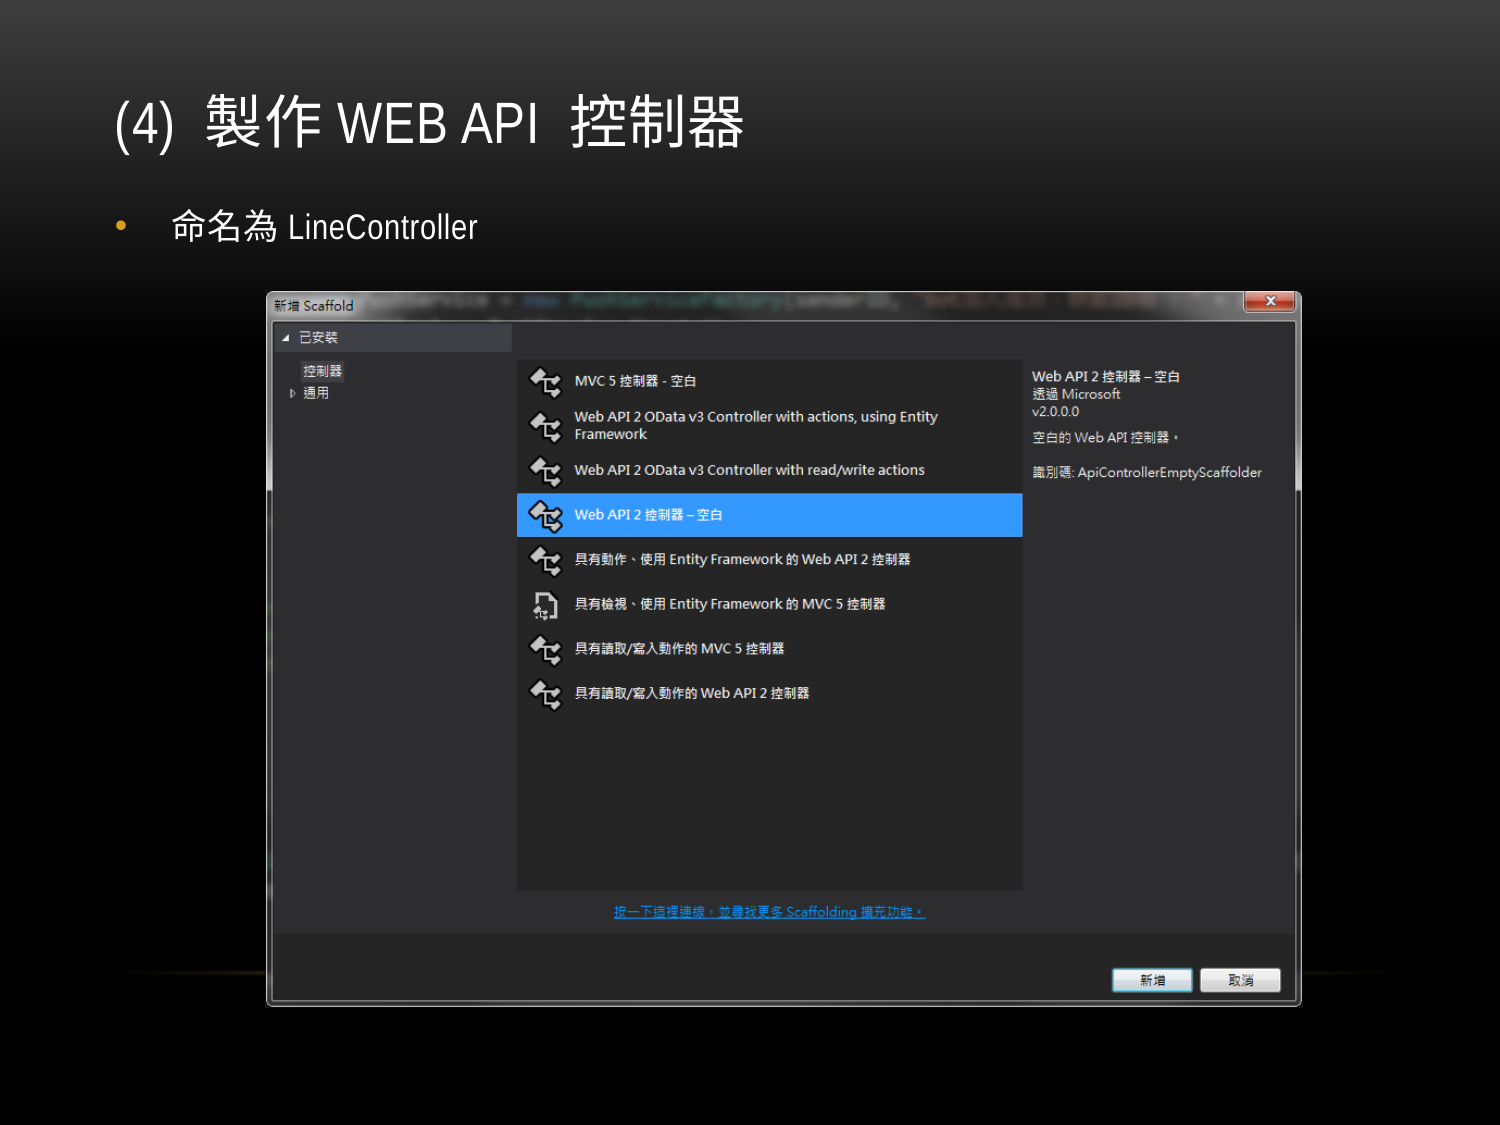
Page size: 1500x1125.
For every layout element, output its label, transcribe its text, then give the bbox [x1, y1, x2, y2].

title (4) 製作web api 控制器 [99, 45, 1400, 196]
picture [0, 0, 1500, 1125]
list 命名為LineController [99, 196, 1400, 938]
